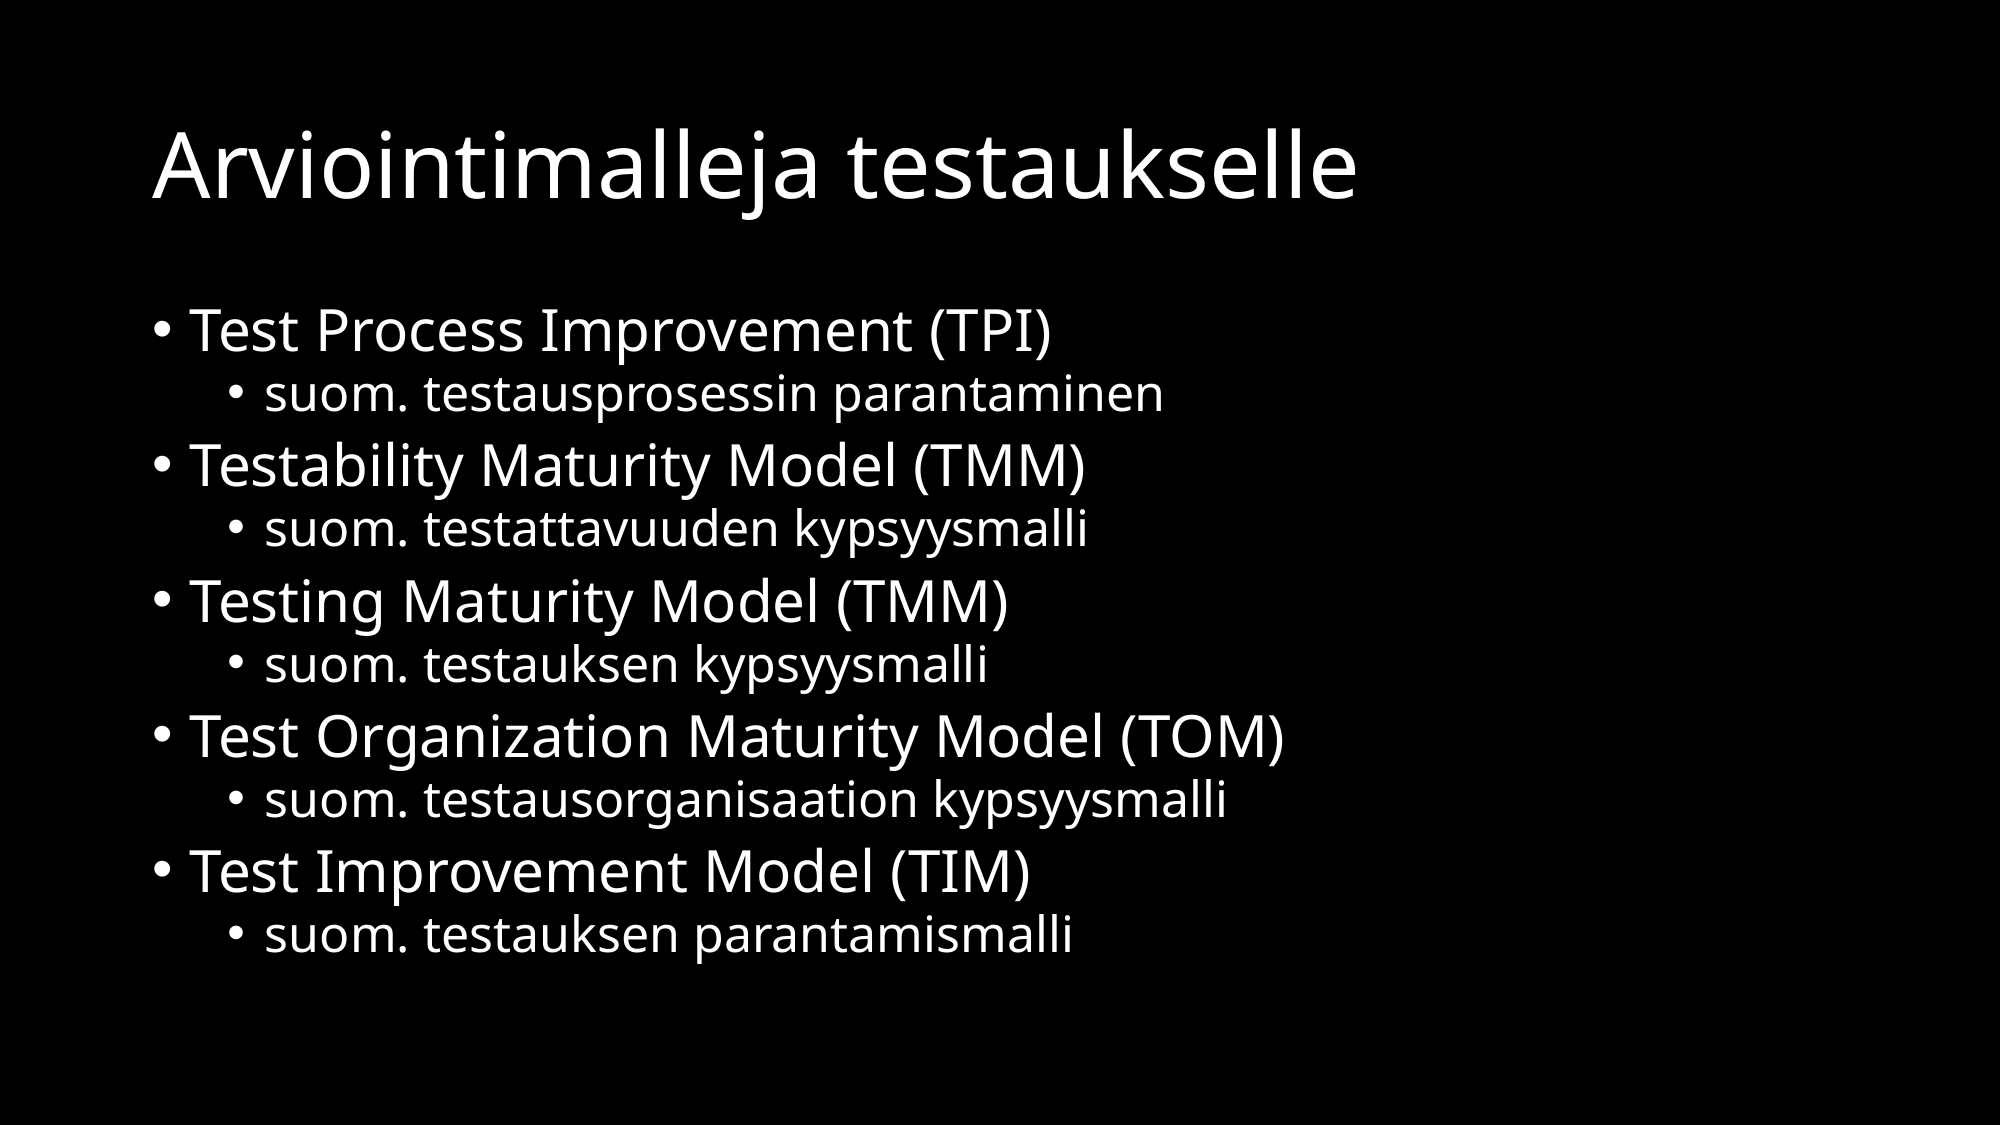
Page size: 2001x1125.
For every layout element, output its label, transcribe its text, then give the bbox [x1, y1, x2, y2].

title Arviointimalleja testaukselle [137, 59, 1863, 278]
list Test Process Improvement (TPI) suom. testausprosessin parantaminen Testability Maturity Model (TMM) suom. testattavuuden kypsyysmalli Testing Maturity Model (TMM) suom. testauksen kypsyysmalli Test Organization Maturity Model (TOM) suom. testausorganisaation kypsyysmalli Test Improvement Model (TIM) suom. testauksen parantamismalli [137, 299, 1863, 1014]
